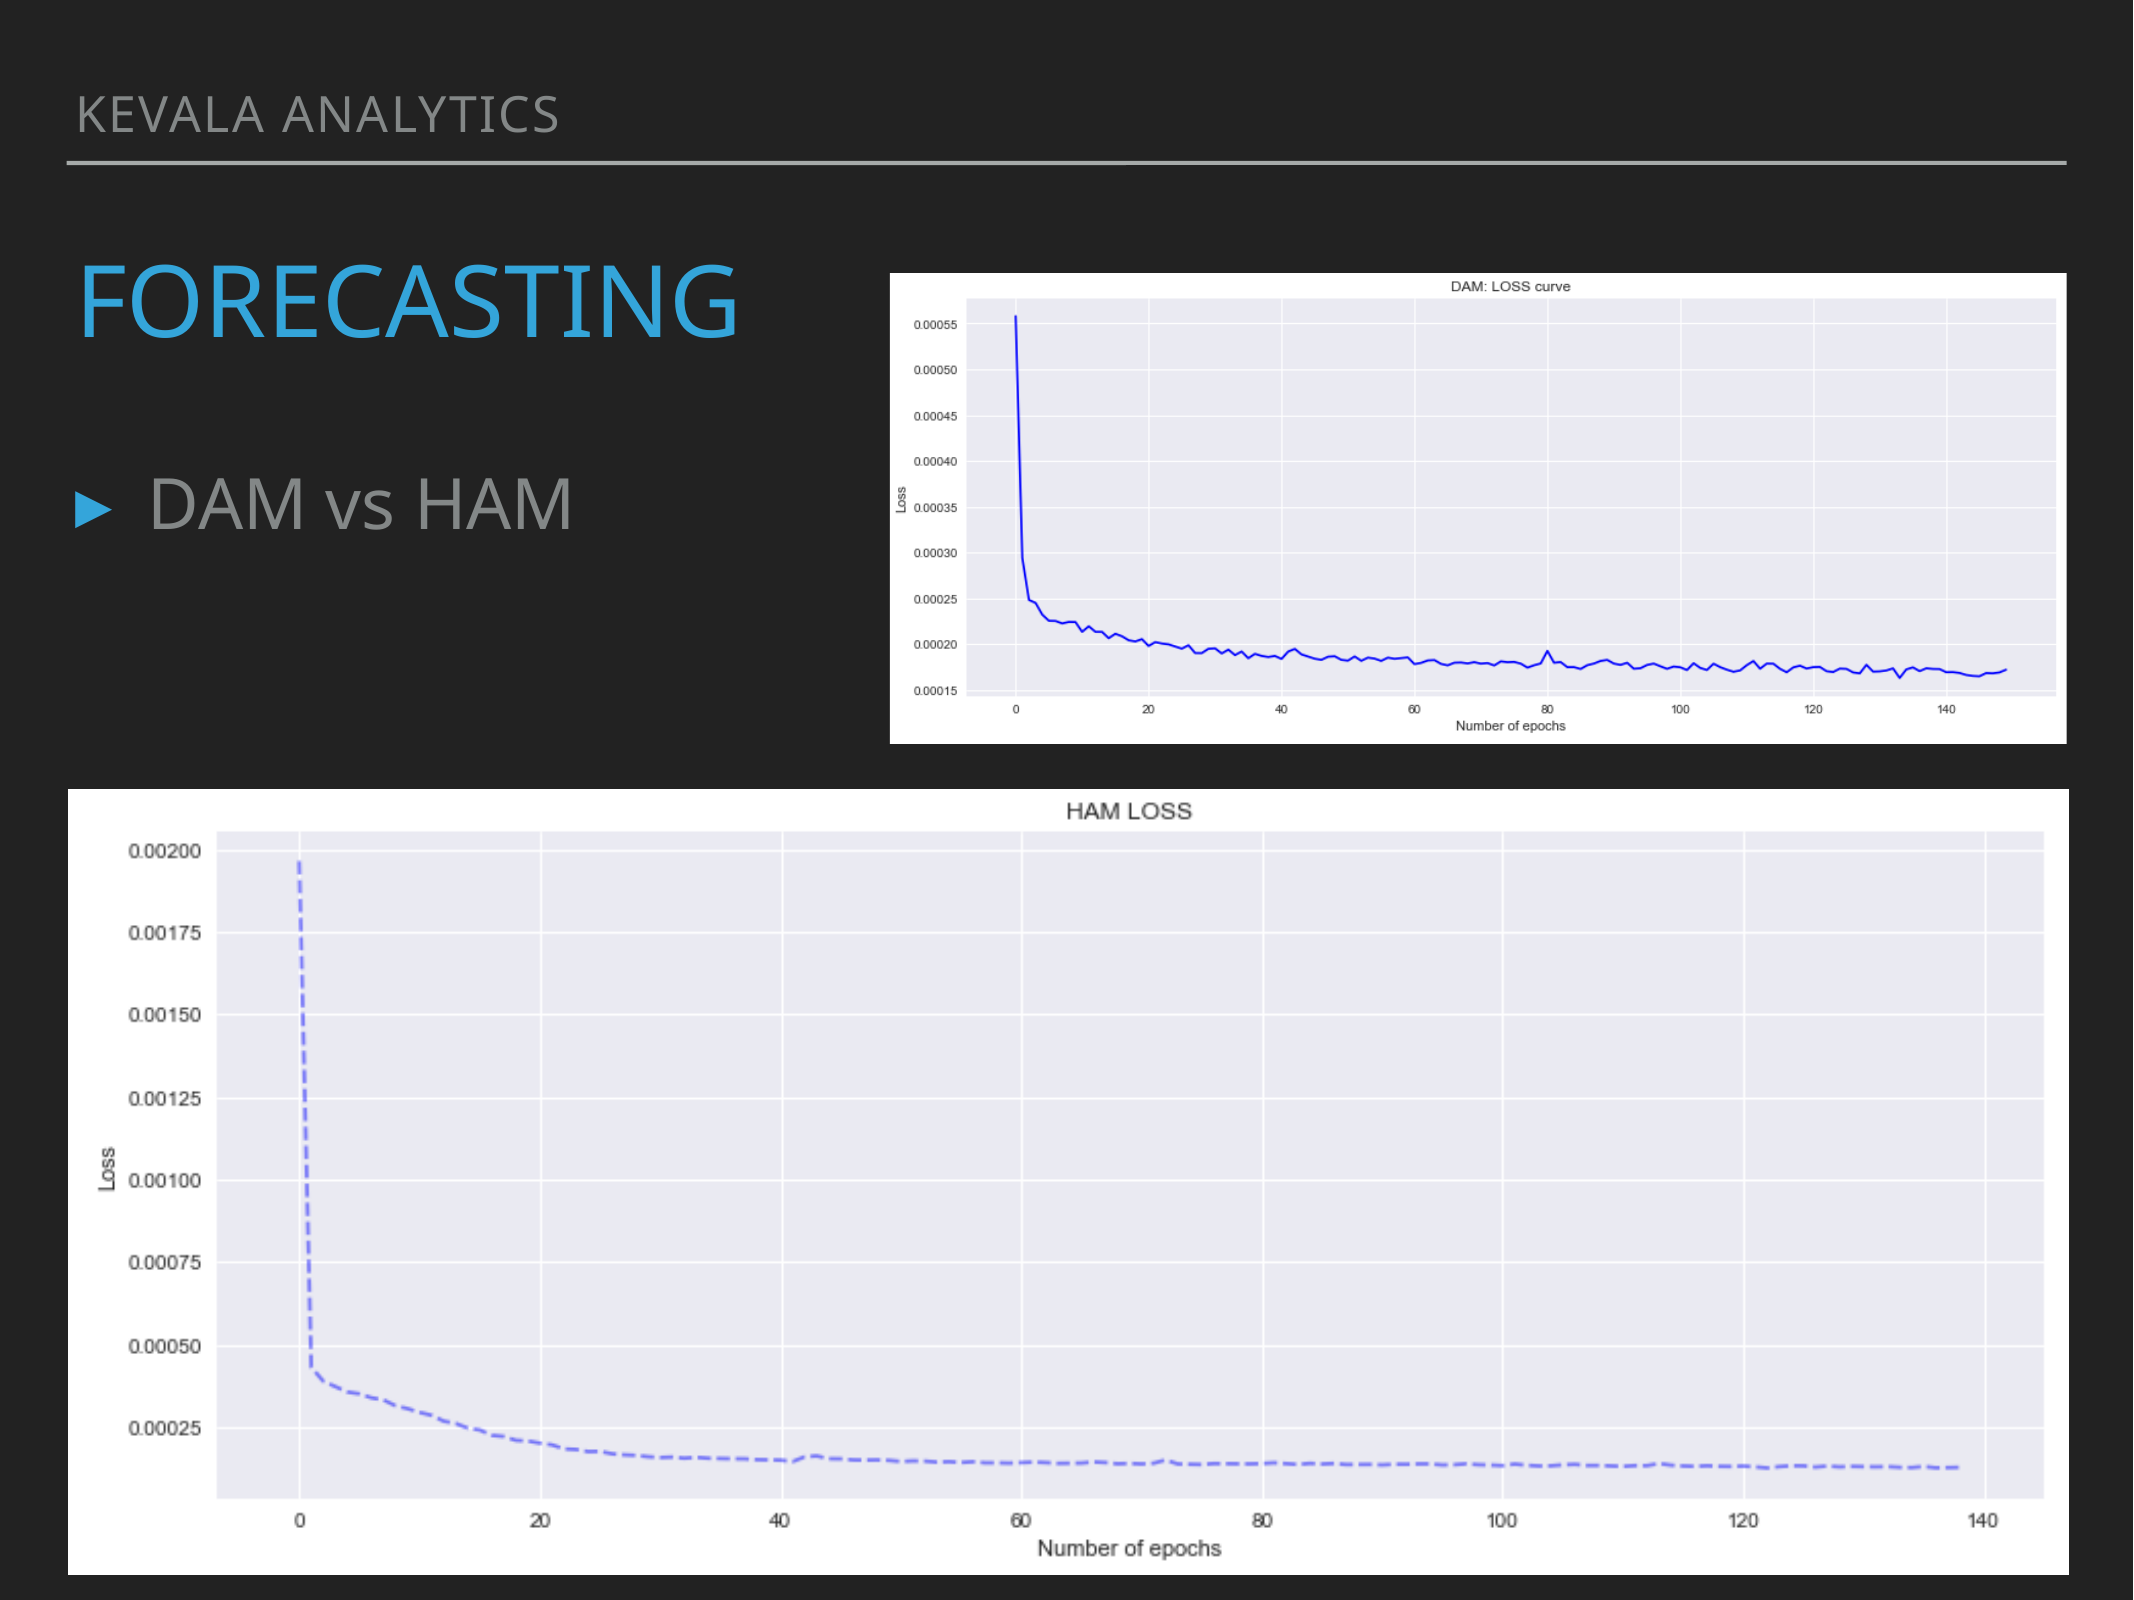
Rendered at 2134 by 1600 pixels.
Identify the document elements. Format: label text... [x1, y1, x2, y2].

list DAM vs HAM [66, 449, 2068, 1453]
picture [68, 789, 2069, 1576]
picture [889, 272, 2067, 745]
title forecasting [66, 251, 2068, 372]
list kevala analytics [66, 74, 1901, 151]
